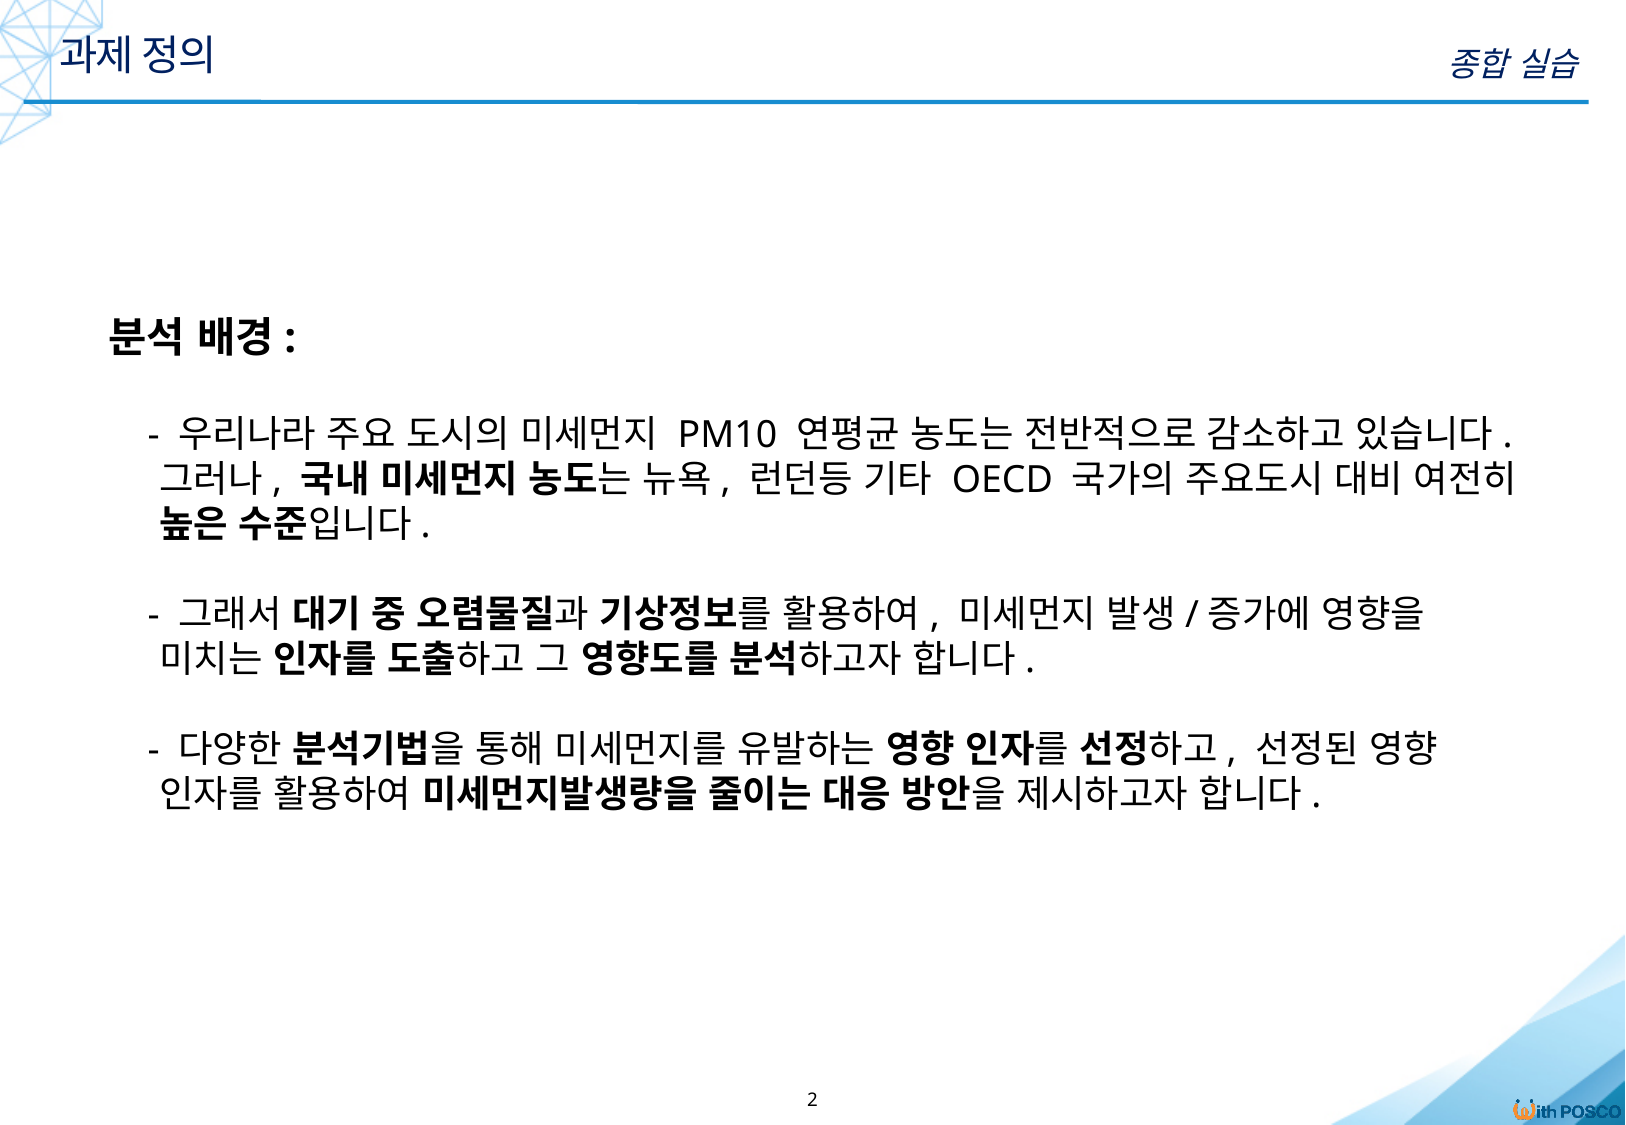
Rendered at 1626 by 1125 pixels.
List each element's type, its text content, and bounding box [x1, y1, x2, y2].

picture [0, 0, 1625, 1125]
text_box 종합 실습 [1321, 35, 1594, 81]
text_box 분석 배경: - 우리나라 주요 도시의 미세먼지 PM10 연평균 농도는 전반적으로 감소하고 있습니다. 그러나, 국내 미세먼지 농도는 뉴욕, 런던등 기타 OECD 국가의 주요도시 대비 여전히 높은 수준입니다. - 그래서 대기 중 오렴물질과 기상정보를 활용하여, 미세먼지 발생/증가에 영향을 미치는 인자를 도출하고 그 영향도를 분석하고자 합니다. - 다양한 분석기법을 통해 미세먼지를 유발하는 영향 인자를 선정하고, 선정된 영향 인자를 활용하여 미세먼지발생량을 줄이는 대응 방안을 제시하고자 합니다. [93, 302, 1625, 823]
text_box 과제 정의 [44, 21, 1321, 87]
